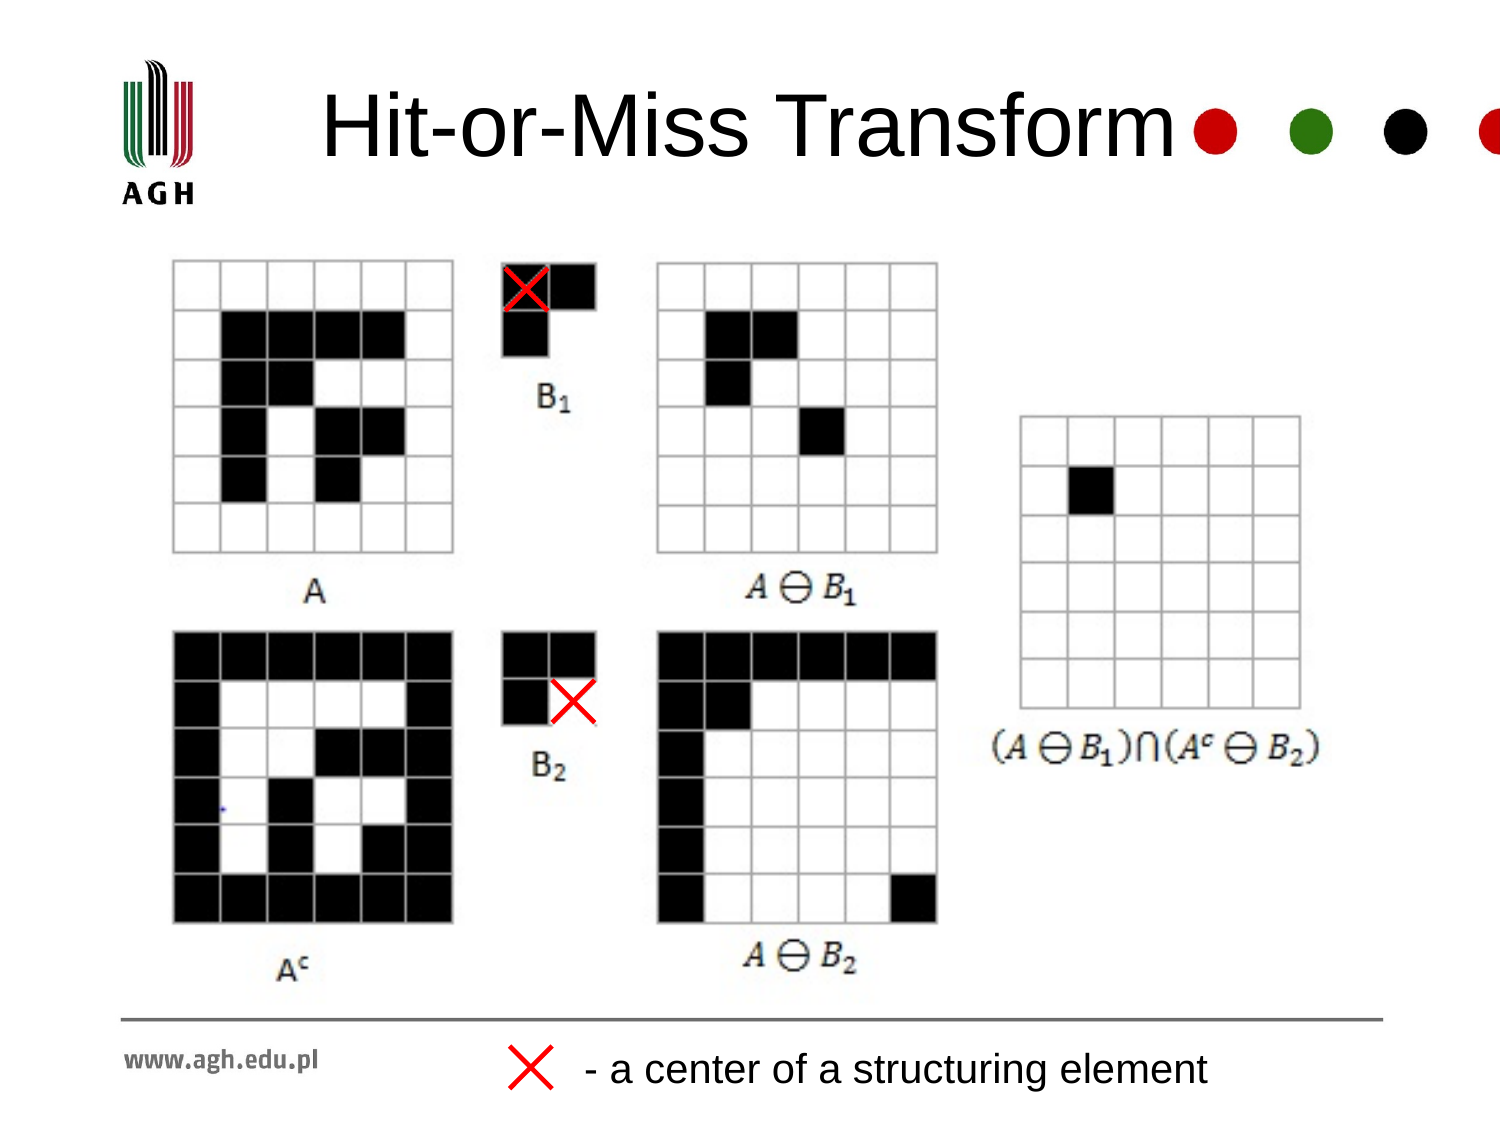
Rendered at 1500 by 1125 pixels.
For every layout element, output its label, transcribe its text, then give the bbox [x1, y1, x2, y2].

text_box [505, 267, 549, 312]
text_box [551, 679, 595, 723]
text_box - a center of a structuring element [569, 1026, 1397, 1109]
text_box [509, 1045, 553, 1089]
title Hit-or-Miss Transform [103, 59, 1397, 278]
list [167, 253, 1332, 1005]
picture [0, 0, 1500, 1125]
